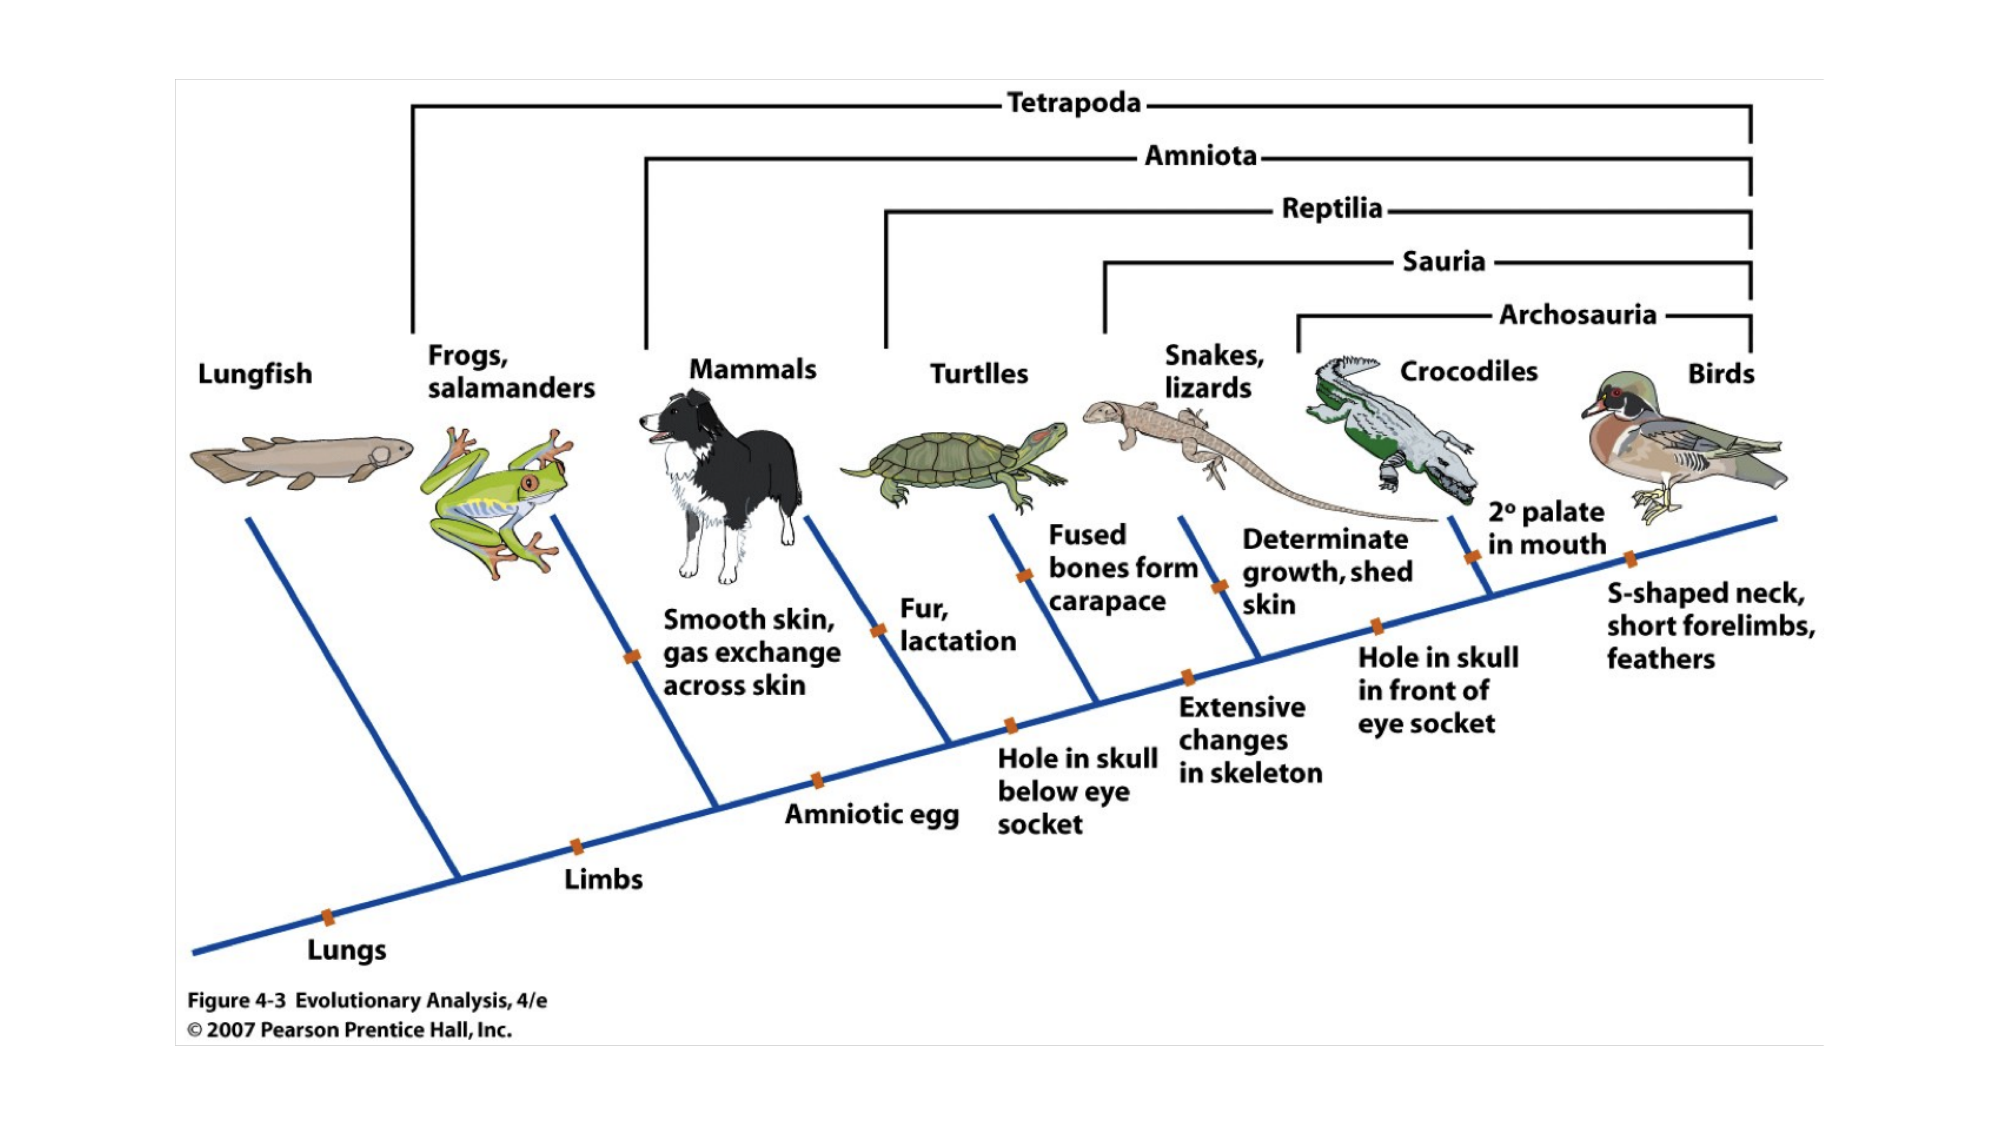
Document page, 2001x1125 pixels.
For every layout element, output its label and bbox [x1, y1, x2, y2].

picture [174, 78, 1825, 1047]
